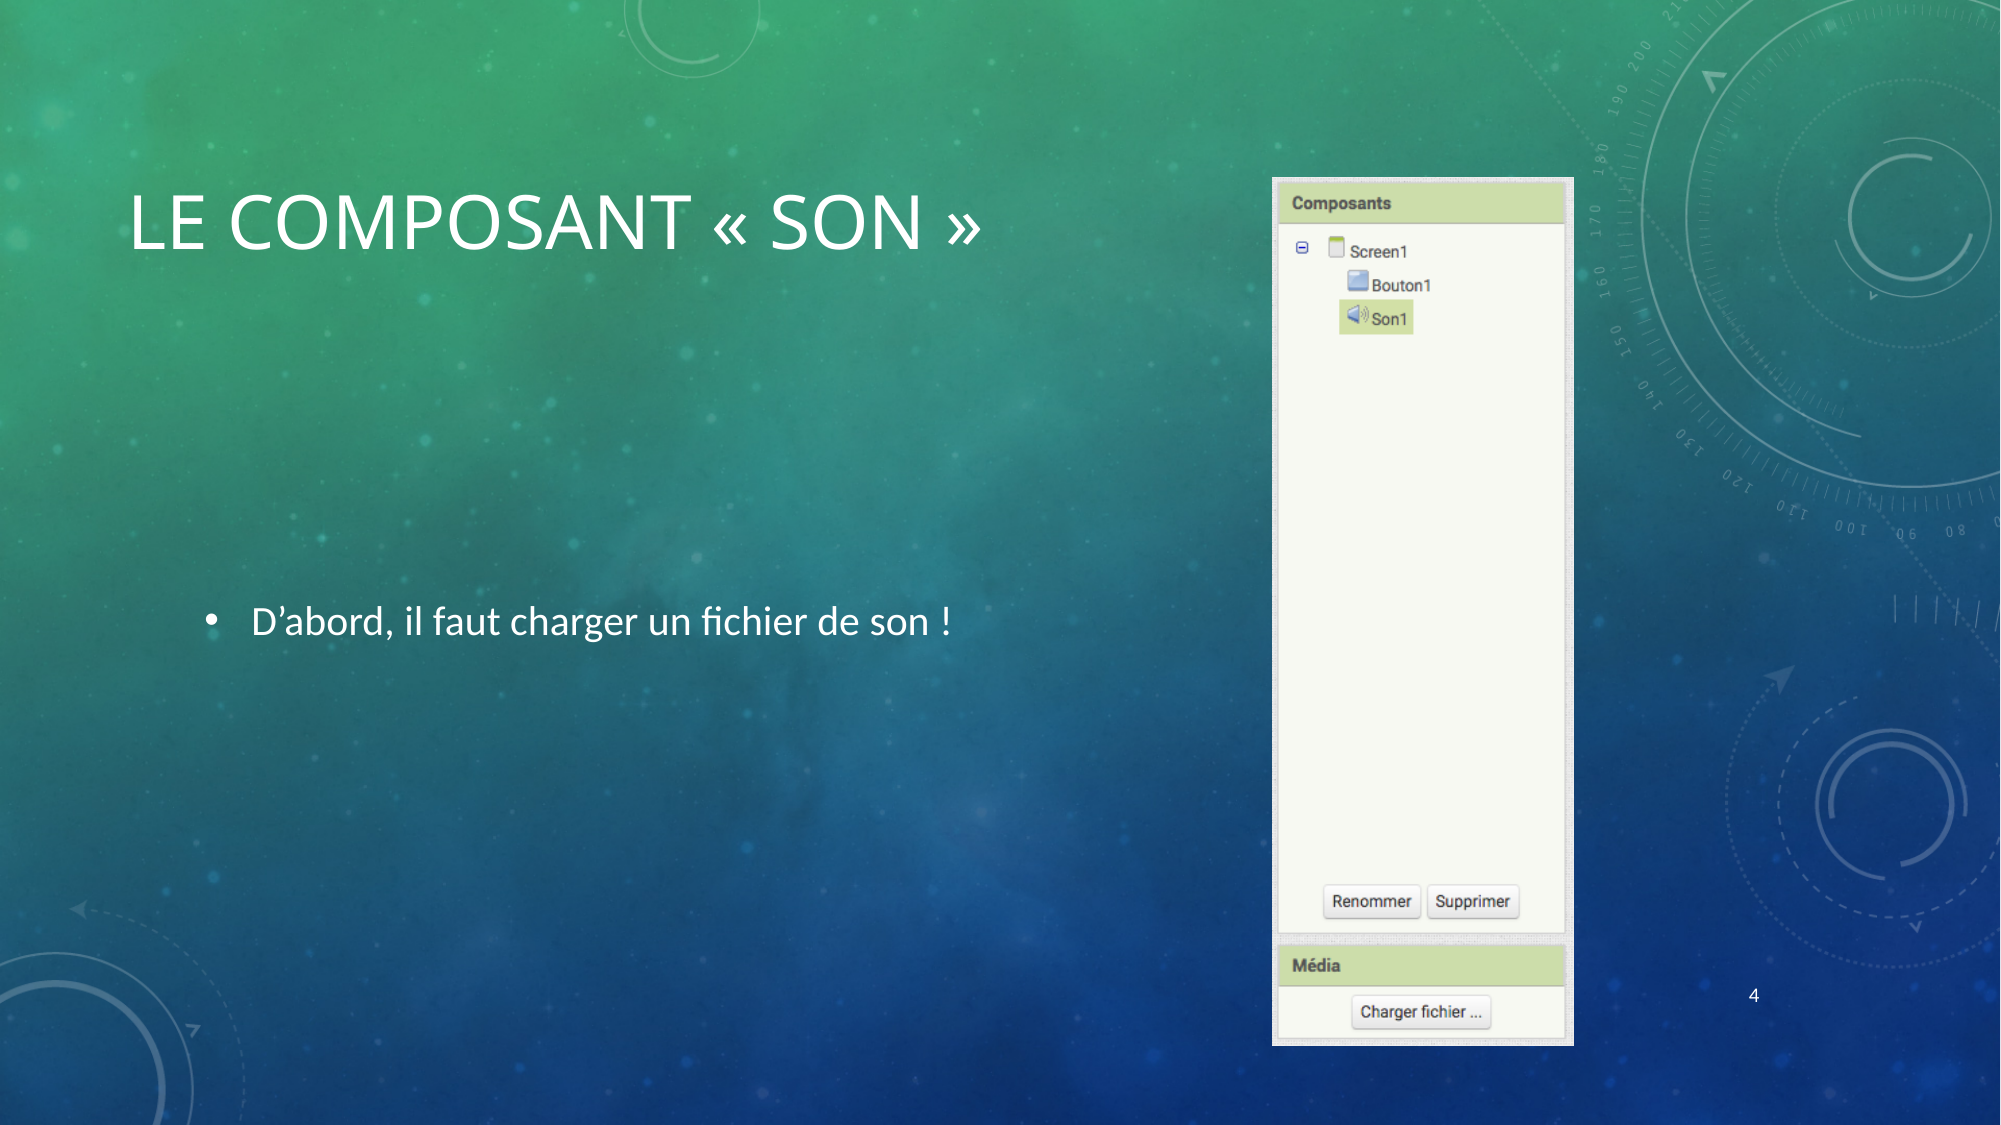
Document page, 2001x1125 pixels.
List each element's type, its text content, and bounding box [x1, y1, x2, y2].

title Le composant « Son » [112, 99, 1775, 339]
list D’abord, il faut charger un fichier de son ! [189, 338, 1266, 900]
picture [0, 0, 2001, 1125]
slide_number 4 [1684, 963, 1775, 1025]
